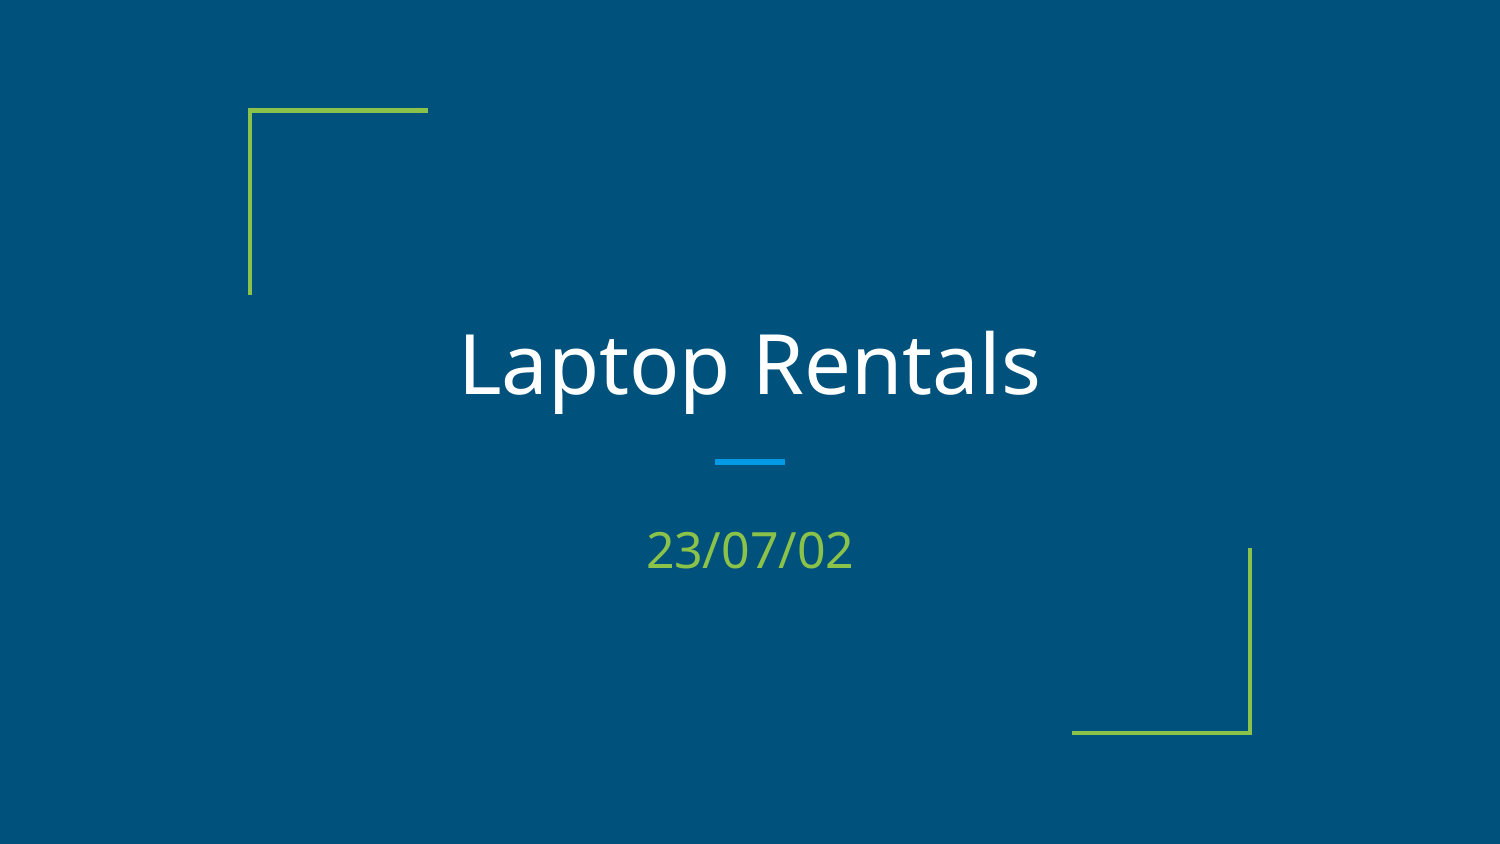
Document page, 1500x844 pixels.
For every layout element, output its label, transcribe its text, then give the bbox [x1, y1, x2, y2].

title Laptop Rentals [275, 195, 1225, 435]
subtitle 23/07/02 [275, 500, 1225, 650]
